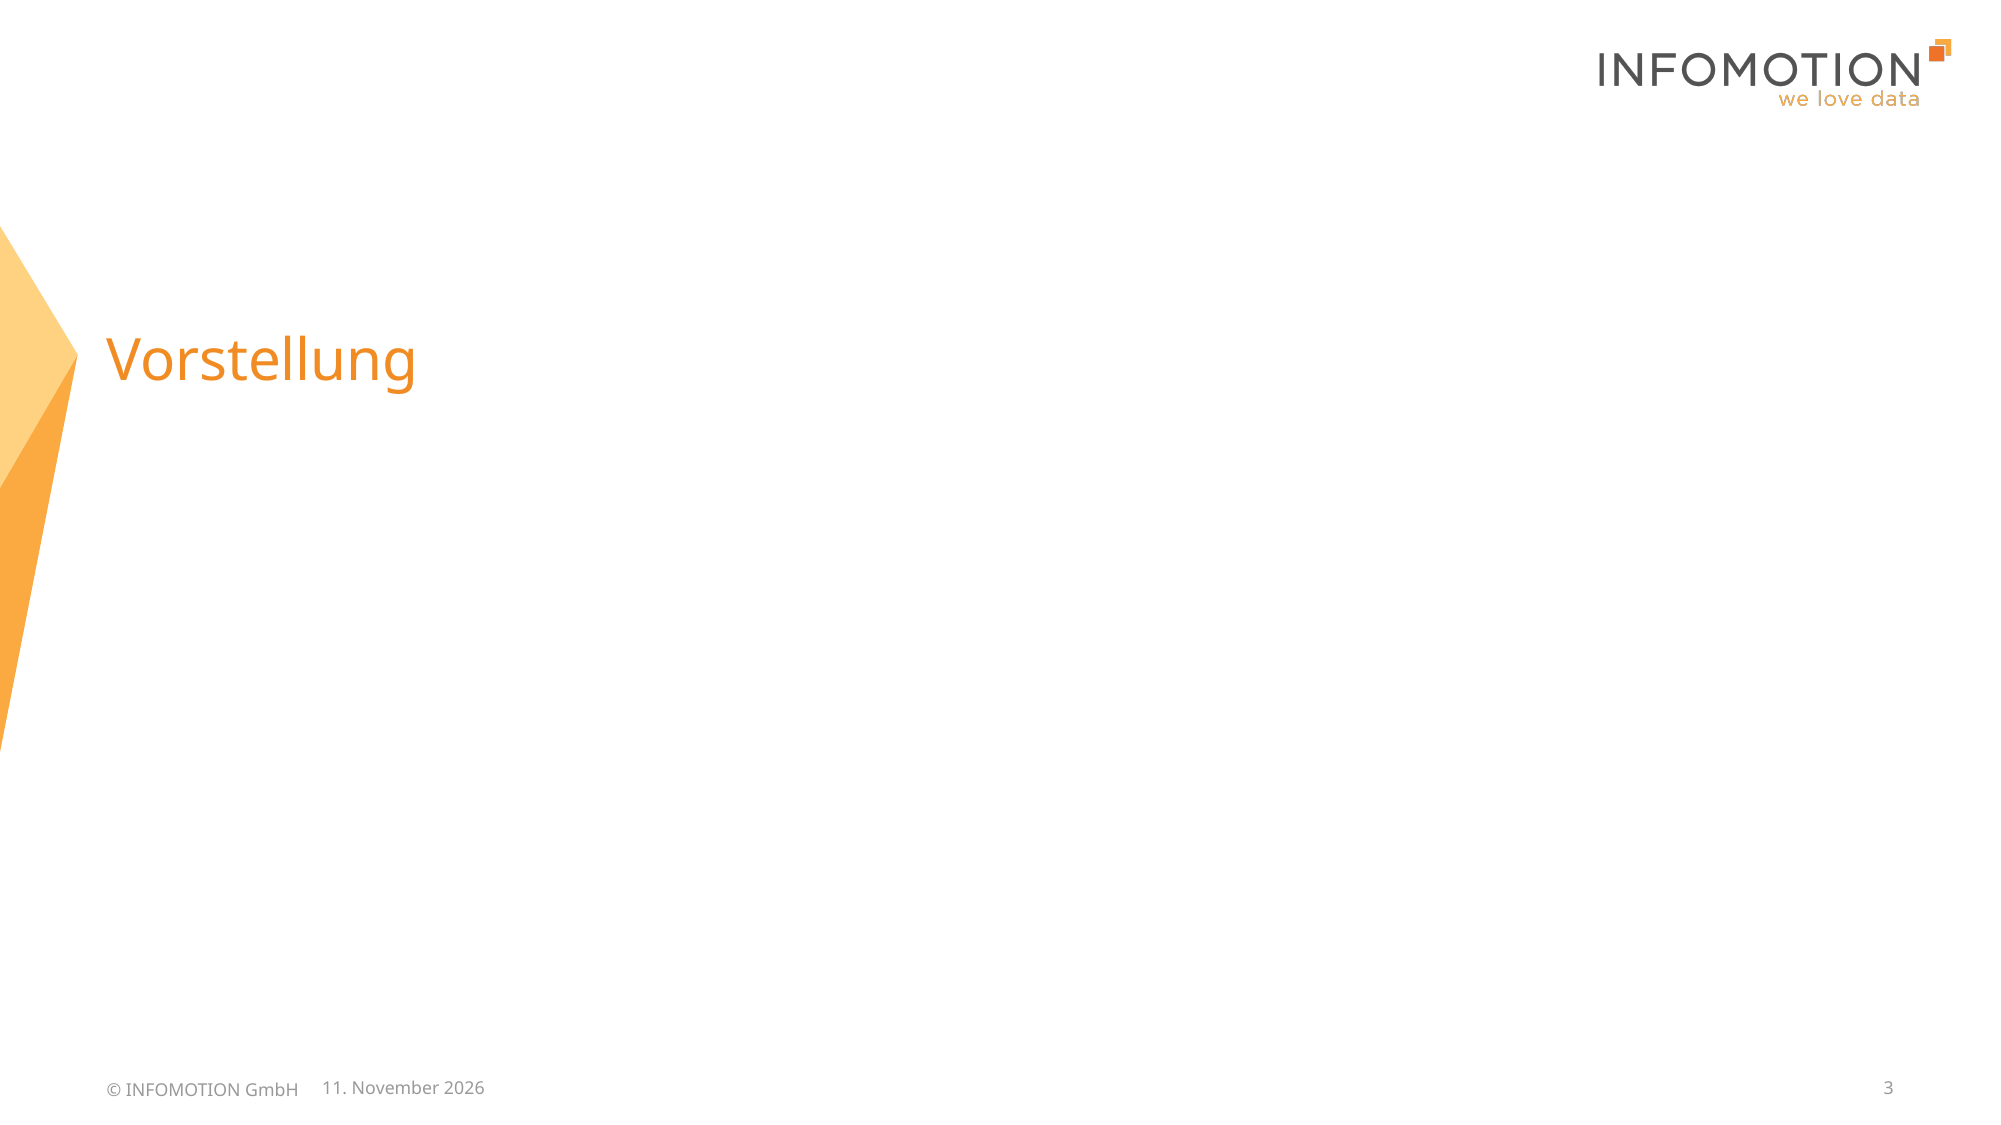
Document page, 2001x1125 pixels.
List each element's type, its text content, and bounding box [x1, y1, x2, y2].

title Vorstellung [106, 321, 1894, 749]
picture [1598, 37, 1953, 108]
